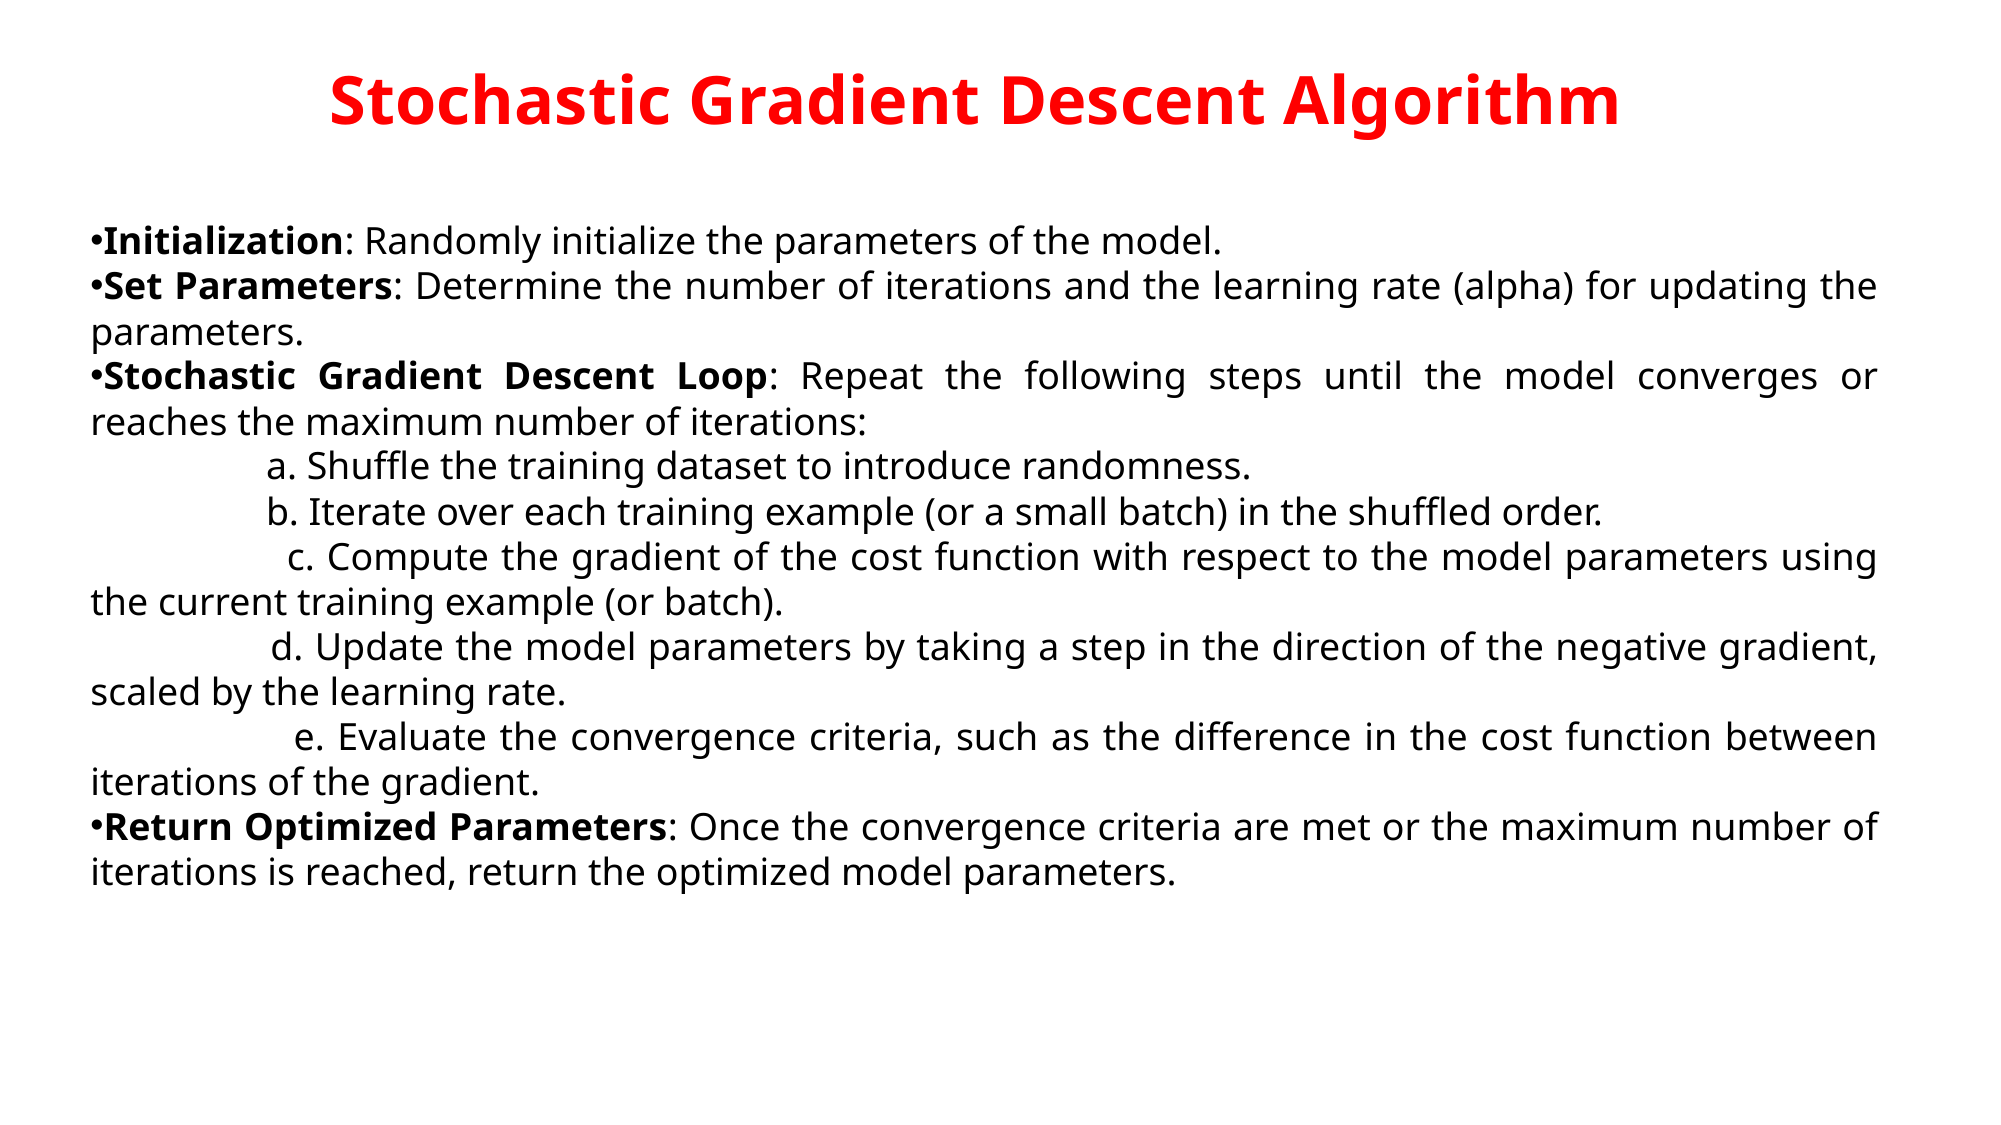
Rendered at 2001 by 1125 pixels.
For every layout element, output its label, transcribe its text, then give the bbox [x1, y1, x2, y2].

text_box Stochastic Gradient Descent Algorithm Initialization: Randomly initialize the parameters of the model. Set Parameters: Determine the number of iterations and the learning rate (alpha) for updating the parameters. Stochastic Gradient Descent Loop: Repeat the following steps until the model converges or reaches the maximum number of iterations: a. Shuffle the training dataset to introduce randomness. b. Iterate over each training example (or a small batch) in the shuffled order. c. Compute the gradient of the cost function with respect to the model parameters using the current training example (or batch). d. Update the model parameters by taking a step in the direction of the negative gradient, scaled by the learning rate. e. Evaluate the convergence criteria, such as the difference in the cost function between iterations of the gradient. Return Optimized Parameters: Once the convergence criteria are met or the maximum number of iterations is reached, return the optimized model parameters. [75, 50, 1895, 900]
